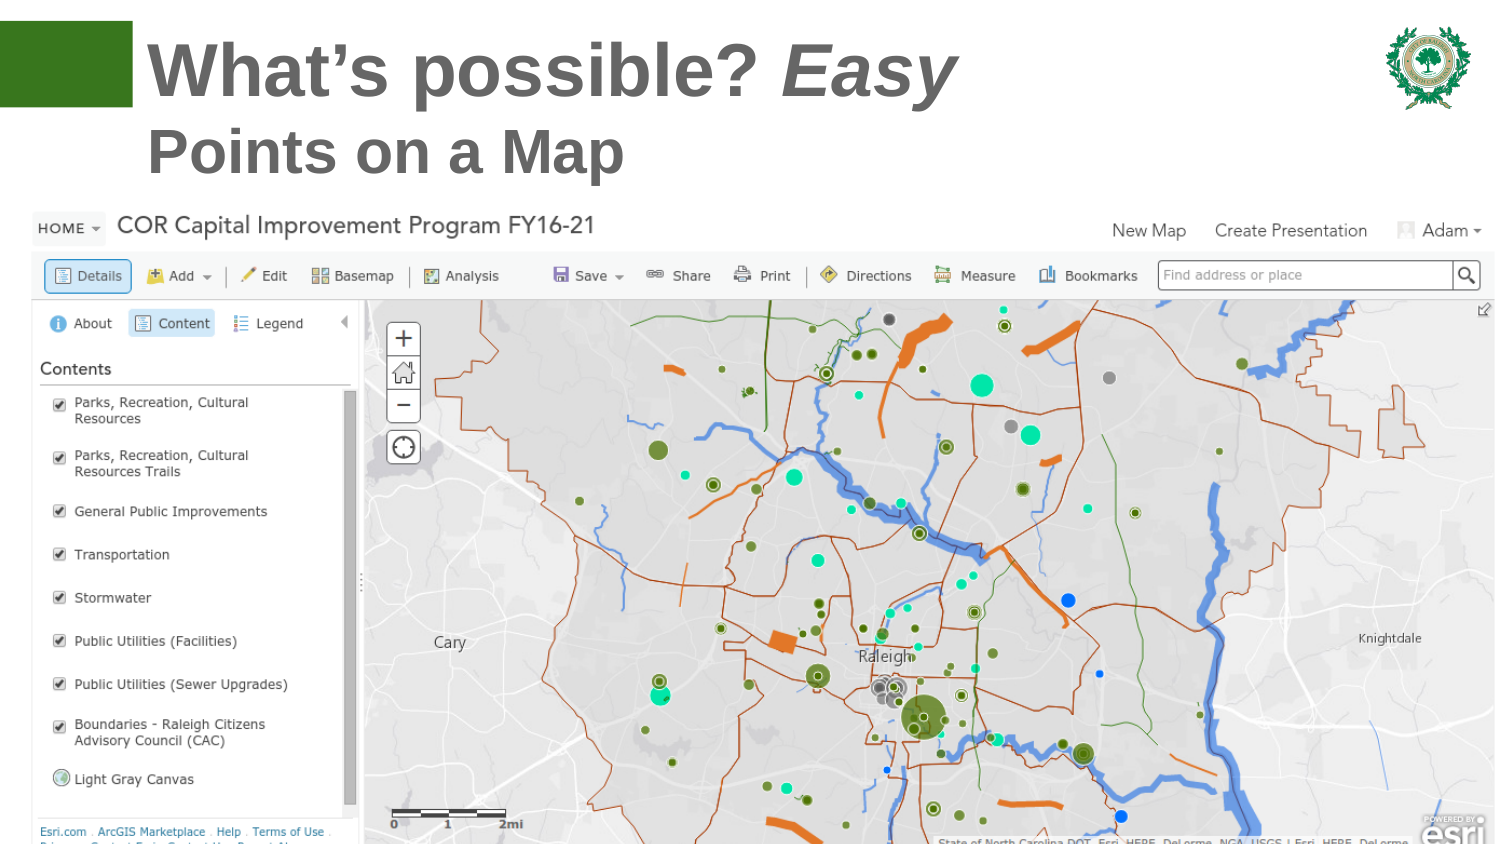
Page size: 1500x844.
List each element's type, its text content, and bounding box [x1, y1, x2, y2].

picture [26, 203, 1500, 844]
picture [1380, 20, 1476, 116]
title What’s possible? Easy Points on a Map [132, 6, 1367, 123]
